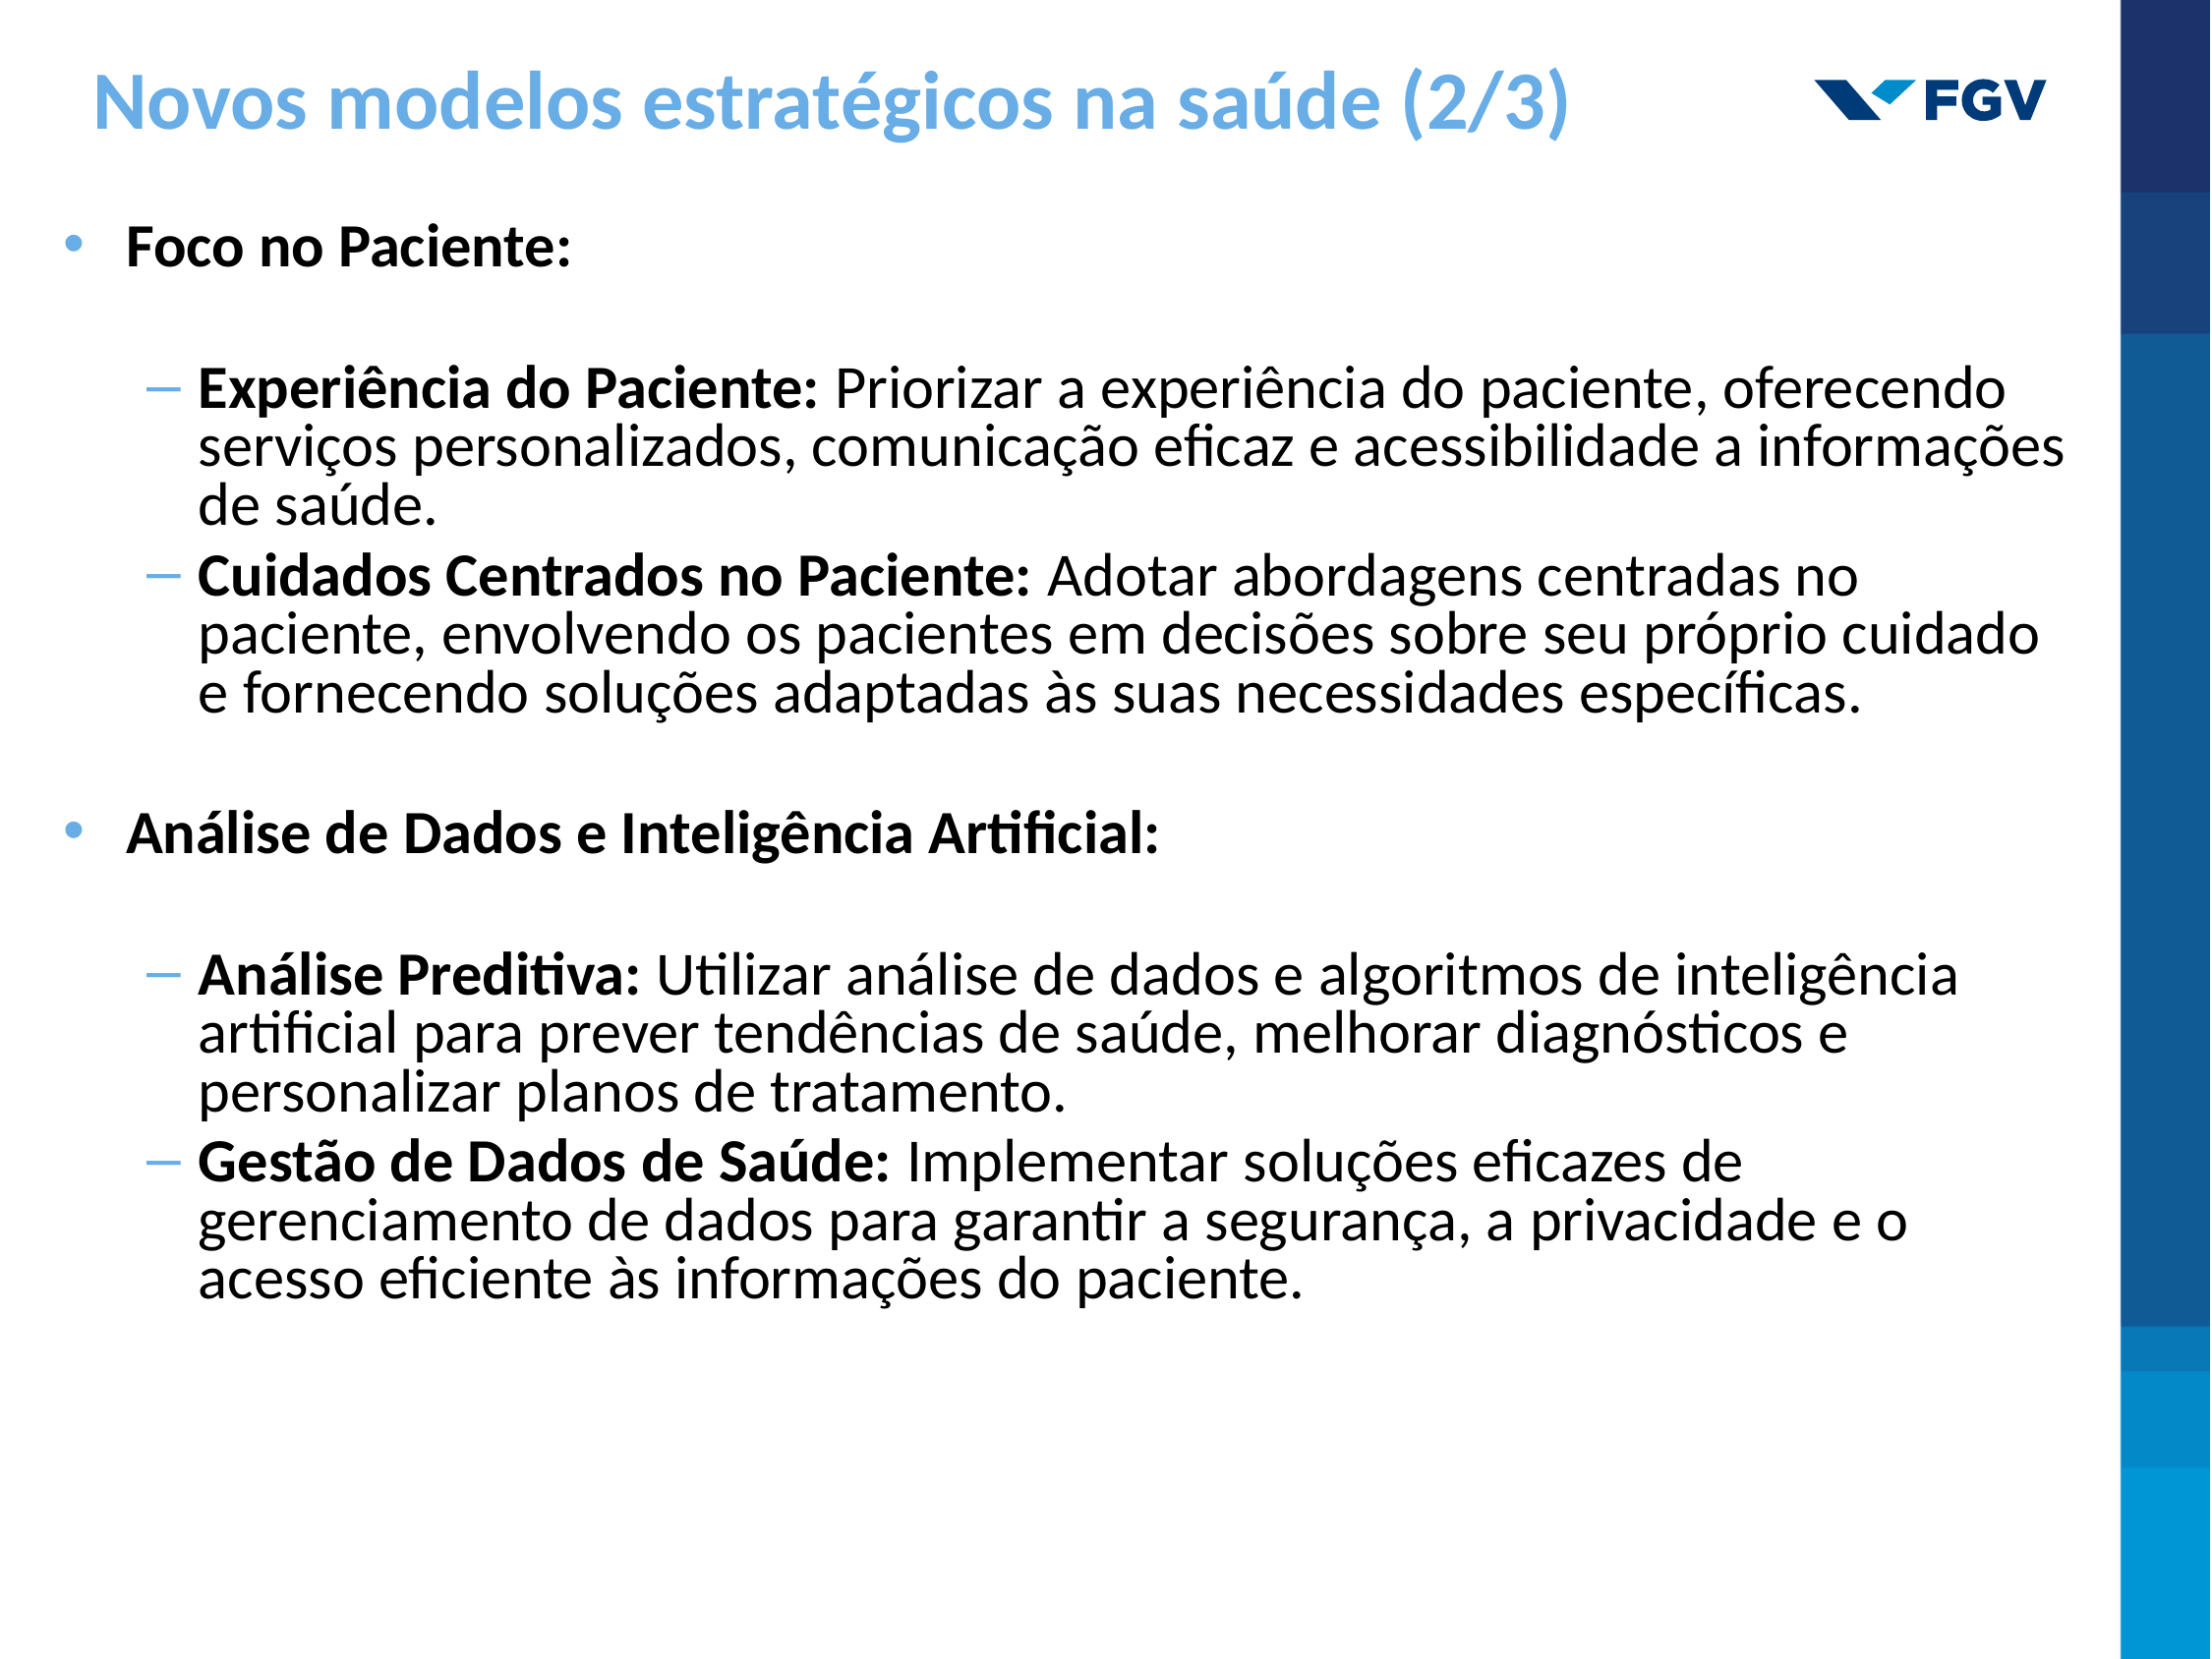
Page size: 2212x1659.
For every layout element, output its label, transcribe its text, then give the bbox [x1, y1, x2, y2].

title Novos modelos estratégicos na saúde (2/3) [78, 38, 1733, 156]
picture [2, 0, 2210, 1659]
list Foco no Paciente: Experiência do Paciente: Priorizar a experiência do paciente, oferecendo serviços personalizados, comunicação eficaz e acessibilidade a informações de saúde. Cuidados Centrados no Paciente: Adotar abordagens centradas no paciente, envolvendo os pacientes em decisões sobre seu próprio cuidado e fornecendo soluções adaptadas às suas necessidades específicas. Análise de Dados e Inteligência Artificial: Análise Preditiva: Utilizar análise de dados e algoritmos de inteligência artificial para prever tendências de saúde, melhorar diagnósticos e personalizar planos de tratamento. Gestão de Dados de Saúde: Implementar soluções eficazes de gerenciamento de dados para garantir a segurança, a privacidade e o acesso eficiente às informações do paciente. [49, 213, 2093, 1555]
